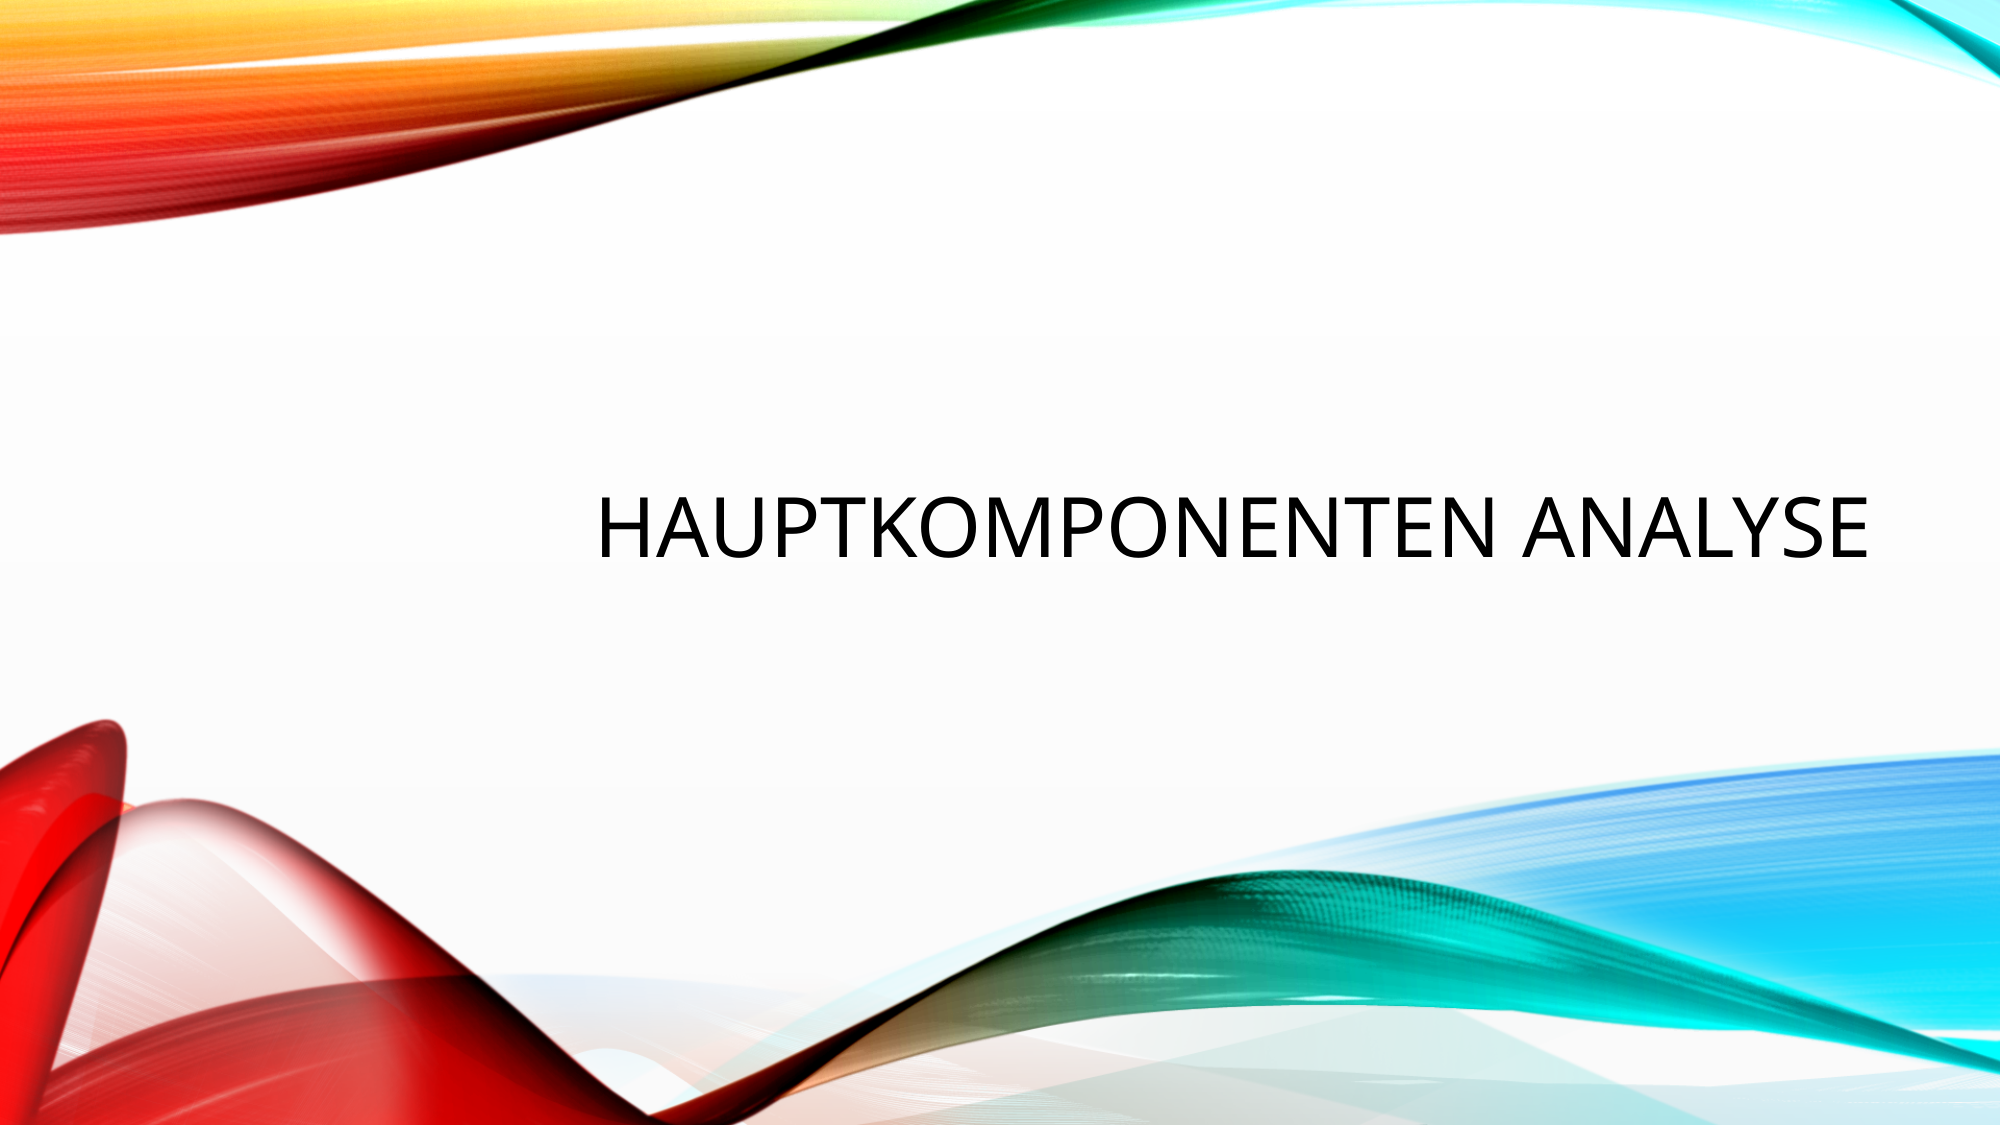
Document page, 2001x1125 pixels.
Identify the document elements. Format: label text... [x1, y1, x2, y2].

title Hauptkomponenten analyse [112, 123, 1888, 584]
picture [0, 717, 2000, 1125]
picture [0, 0, 2000, 237]
